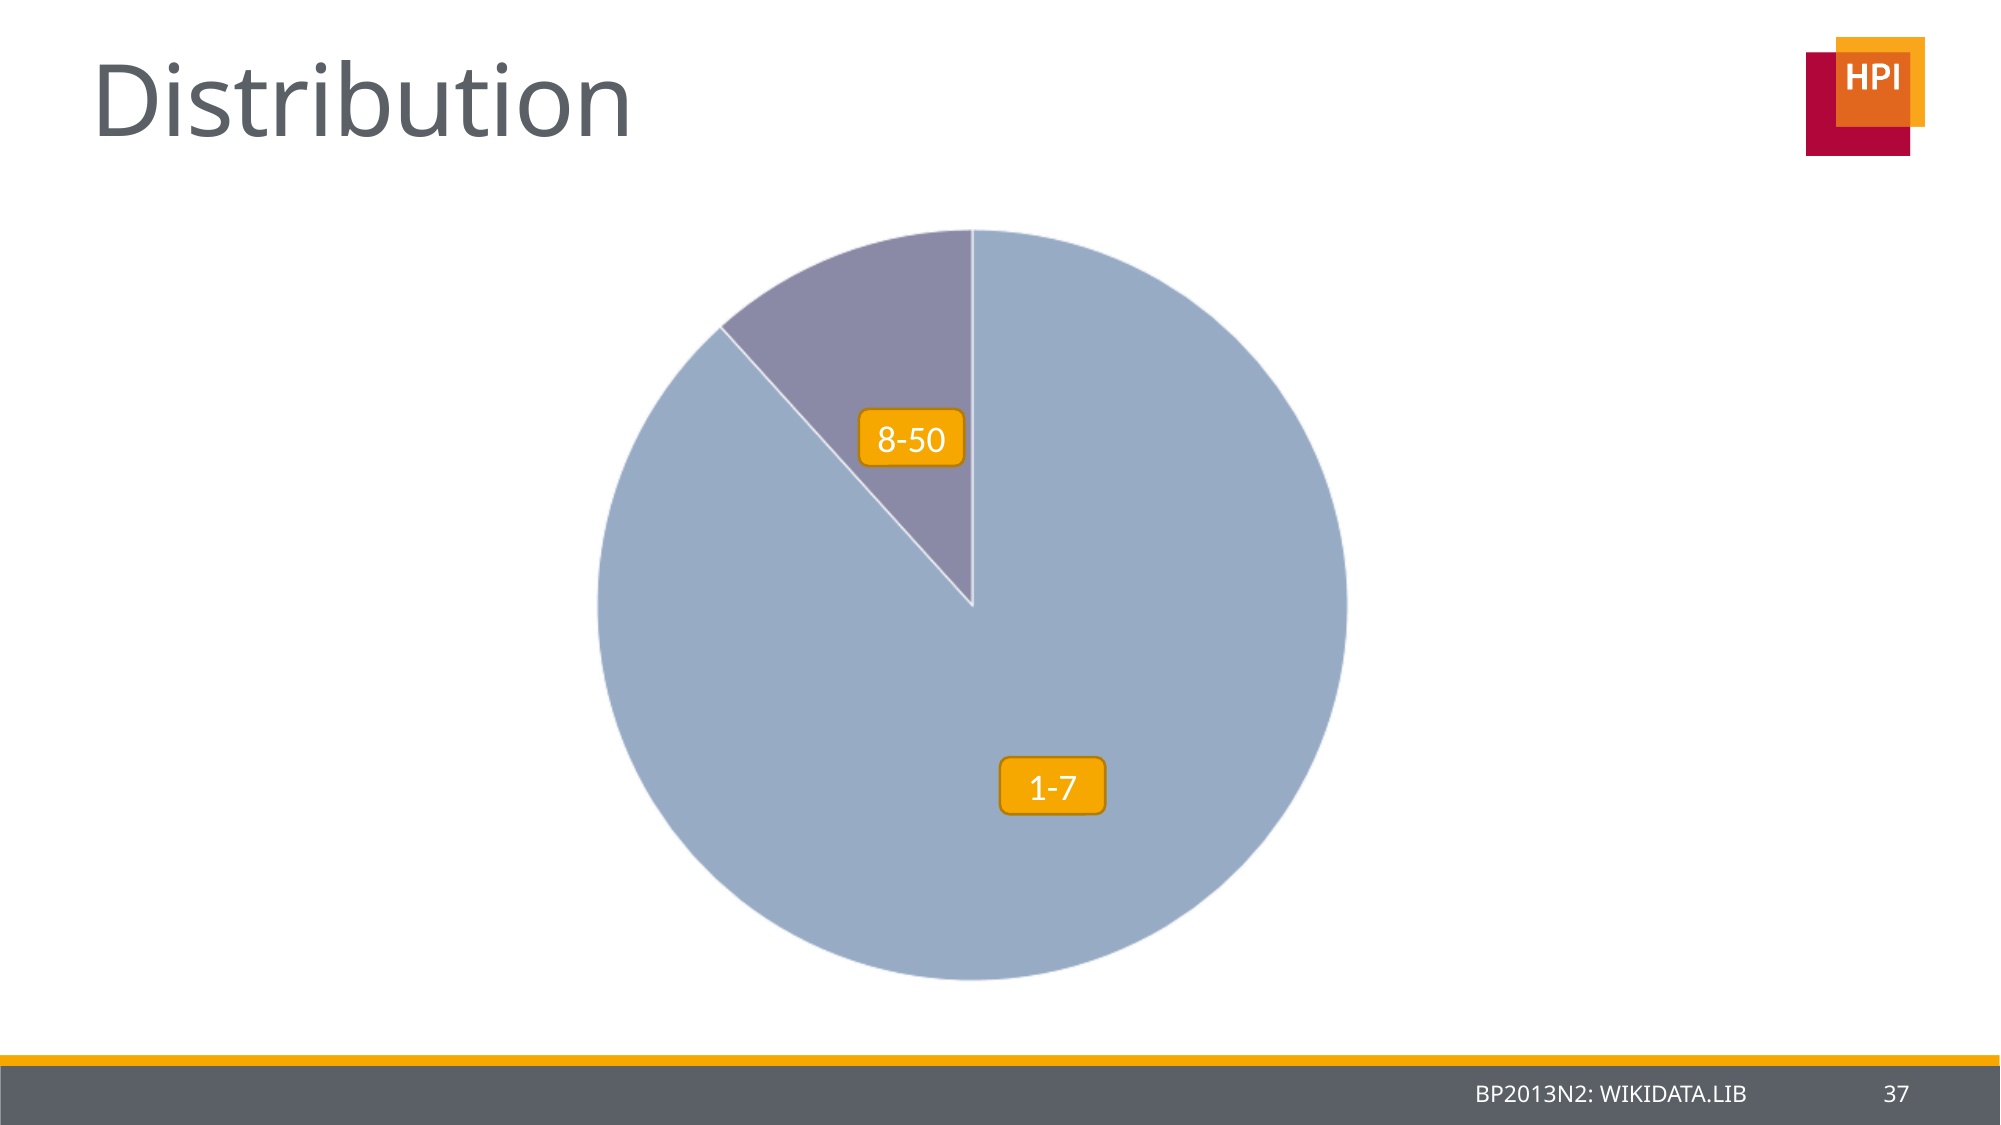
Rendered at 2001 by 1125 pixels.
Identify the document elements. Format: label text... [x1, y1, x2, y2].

title Distribution [75, 0, 1732, 165]
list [528, 228, 1472, 986]
picture [1806, 37, 1925, 156]
slide_number 37 [1768, 1065, 1926, 1125]
footer BP2013N2: WIKIDATA.LIB [238, 1065, 1763, 1125]
